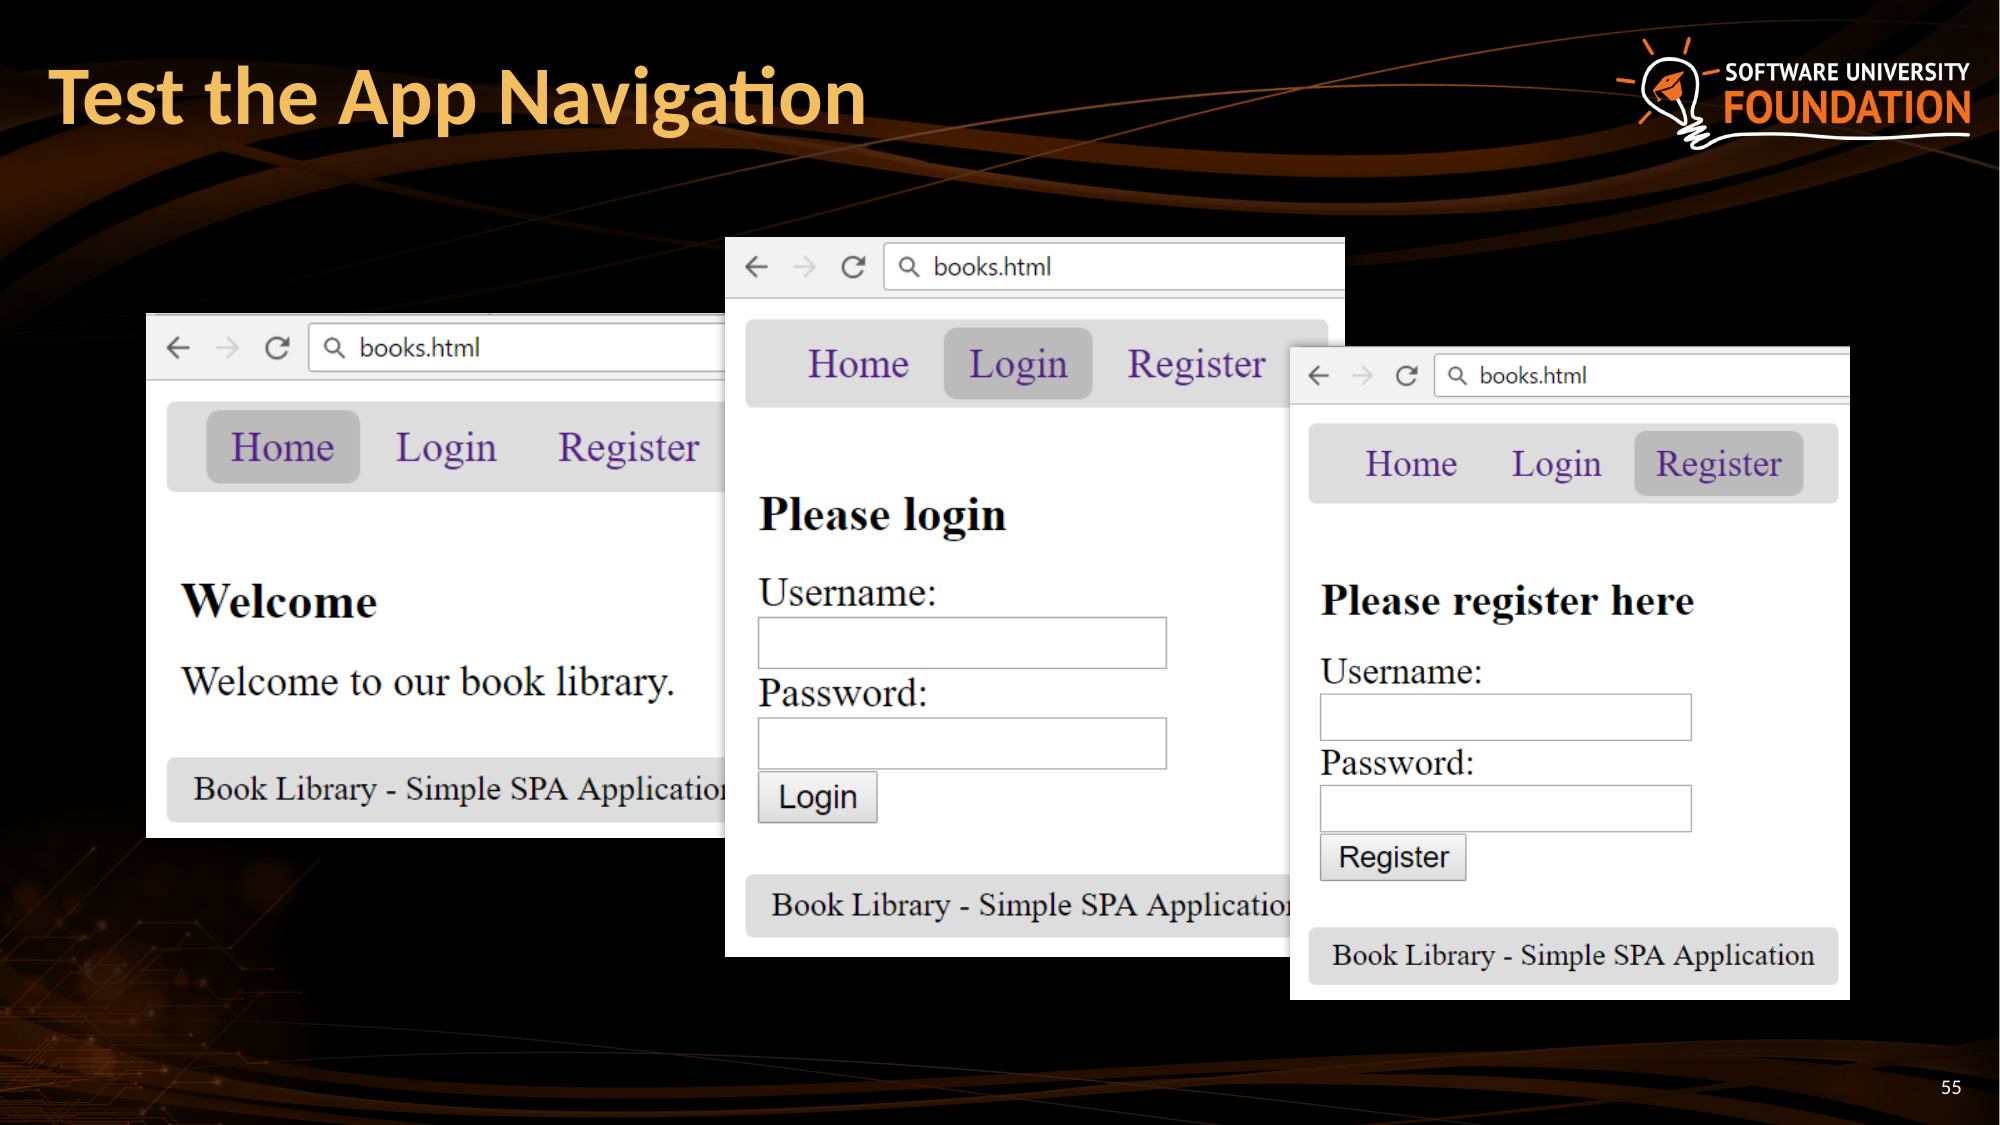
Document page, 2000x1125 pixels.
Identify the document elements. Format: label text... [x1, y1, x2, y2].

slide_number 55 [1897, 1070, 1968, 1103]
picture [0, 0, 2000, 1125]
title Test the App Navigation [30, 6, 1602, 189]
